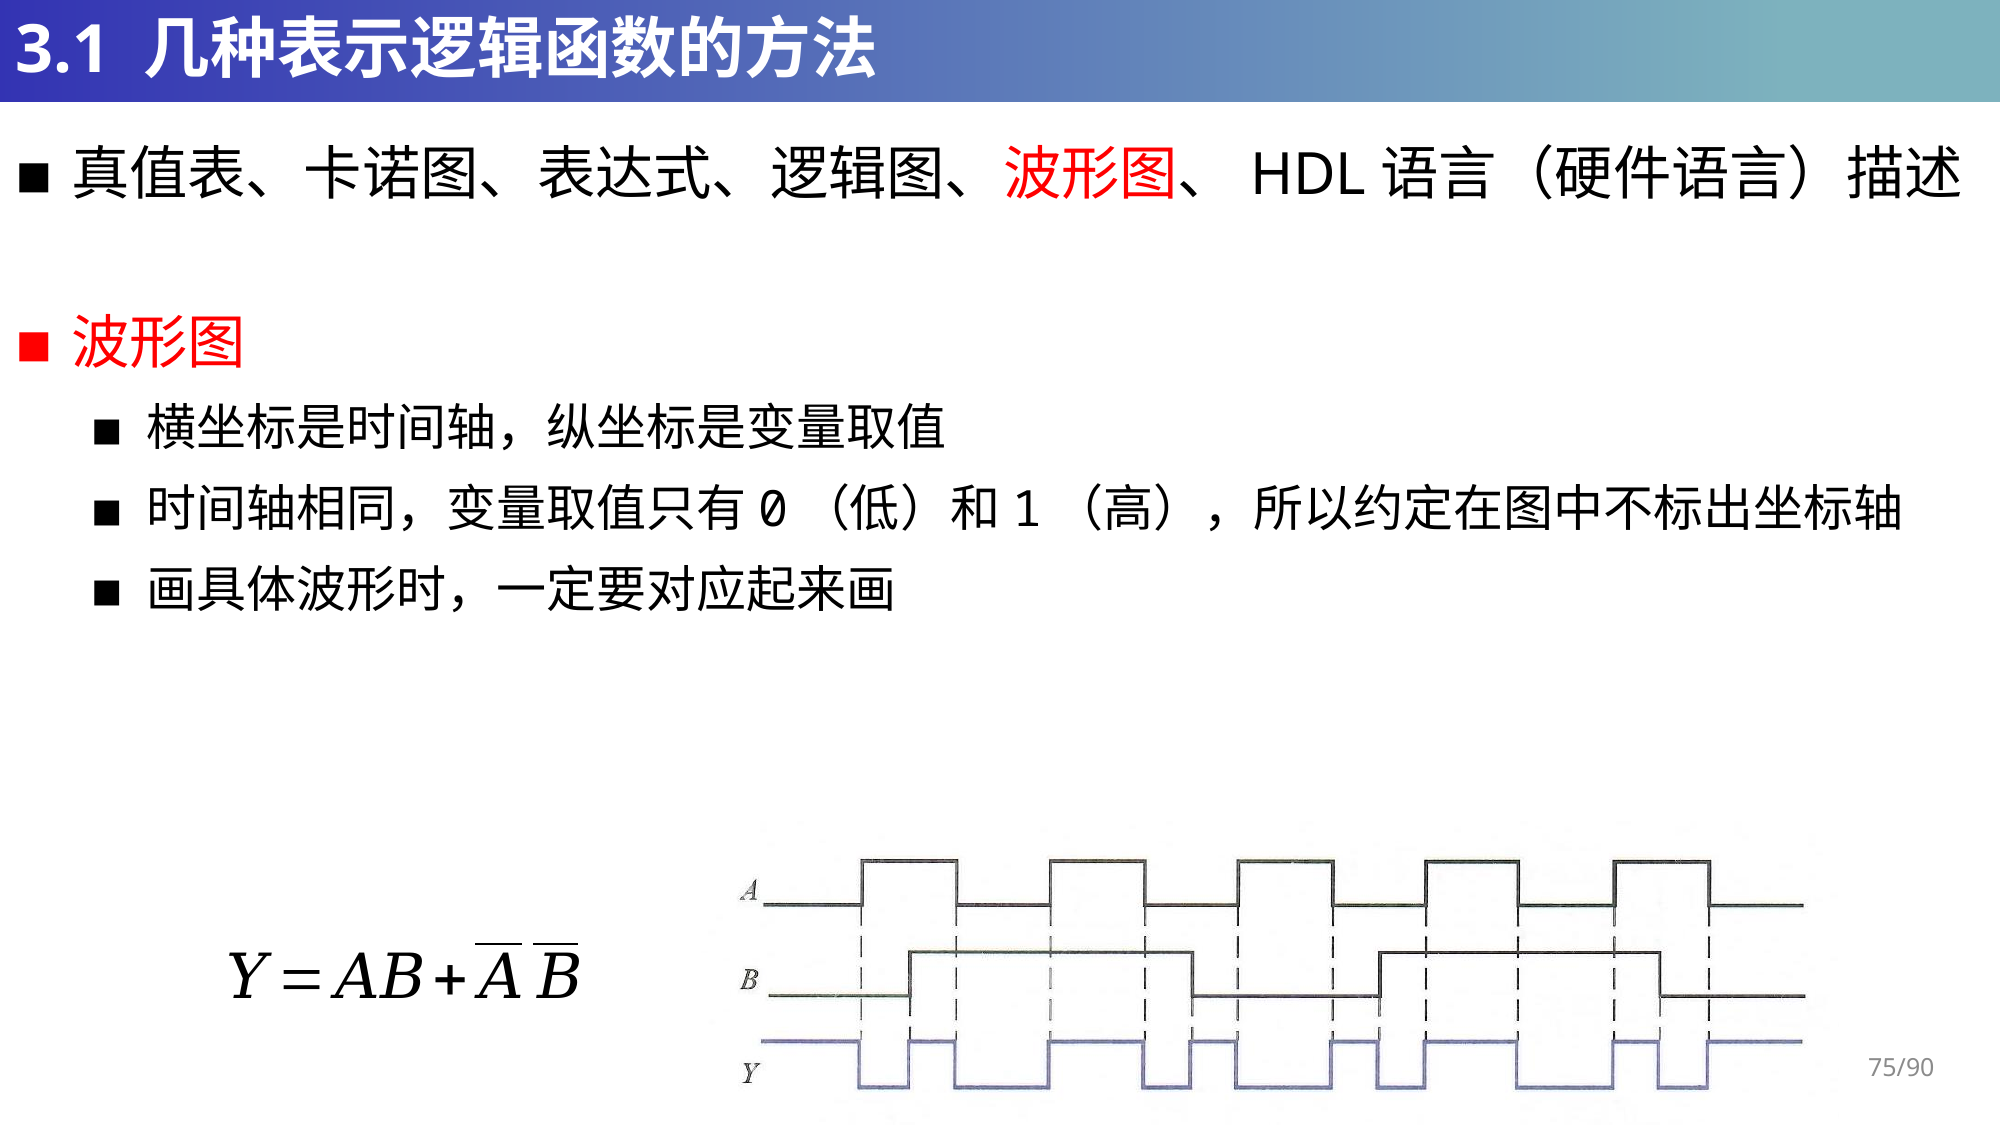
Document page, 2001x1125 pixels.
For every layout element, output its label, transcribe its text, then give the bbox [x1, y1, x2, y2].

slide_number 75/90 [1839, 1038, 1950, 1099]
text_box 真值表、卡诺图、表达式、逻辑图、波形图、HDL语言（硬件语言）描述 [0, 118, 2000, 214]
title 3.1 几种表示逻辑函数的方法 [0, 0, 2000, 102]
text_box 波形图 横坐标是时间轴，纵坐标是变量取值 时间轴相同，变量取值只有0（低）和1（高），所以约定在图中不标出坐标轴 画具体波形时，一定要对应起来画 [0, 287, 2000, 625]
picture [693, 821, 1839, 1125]
